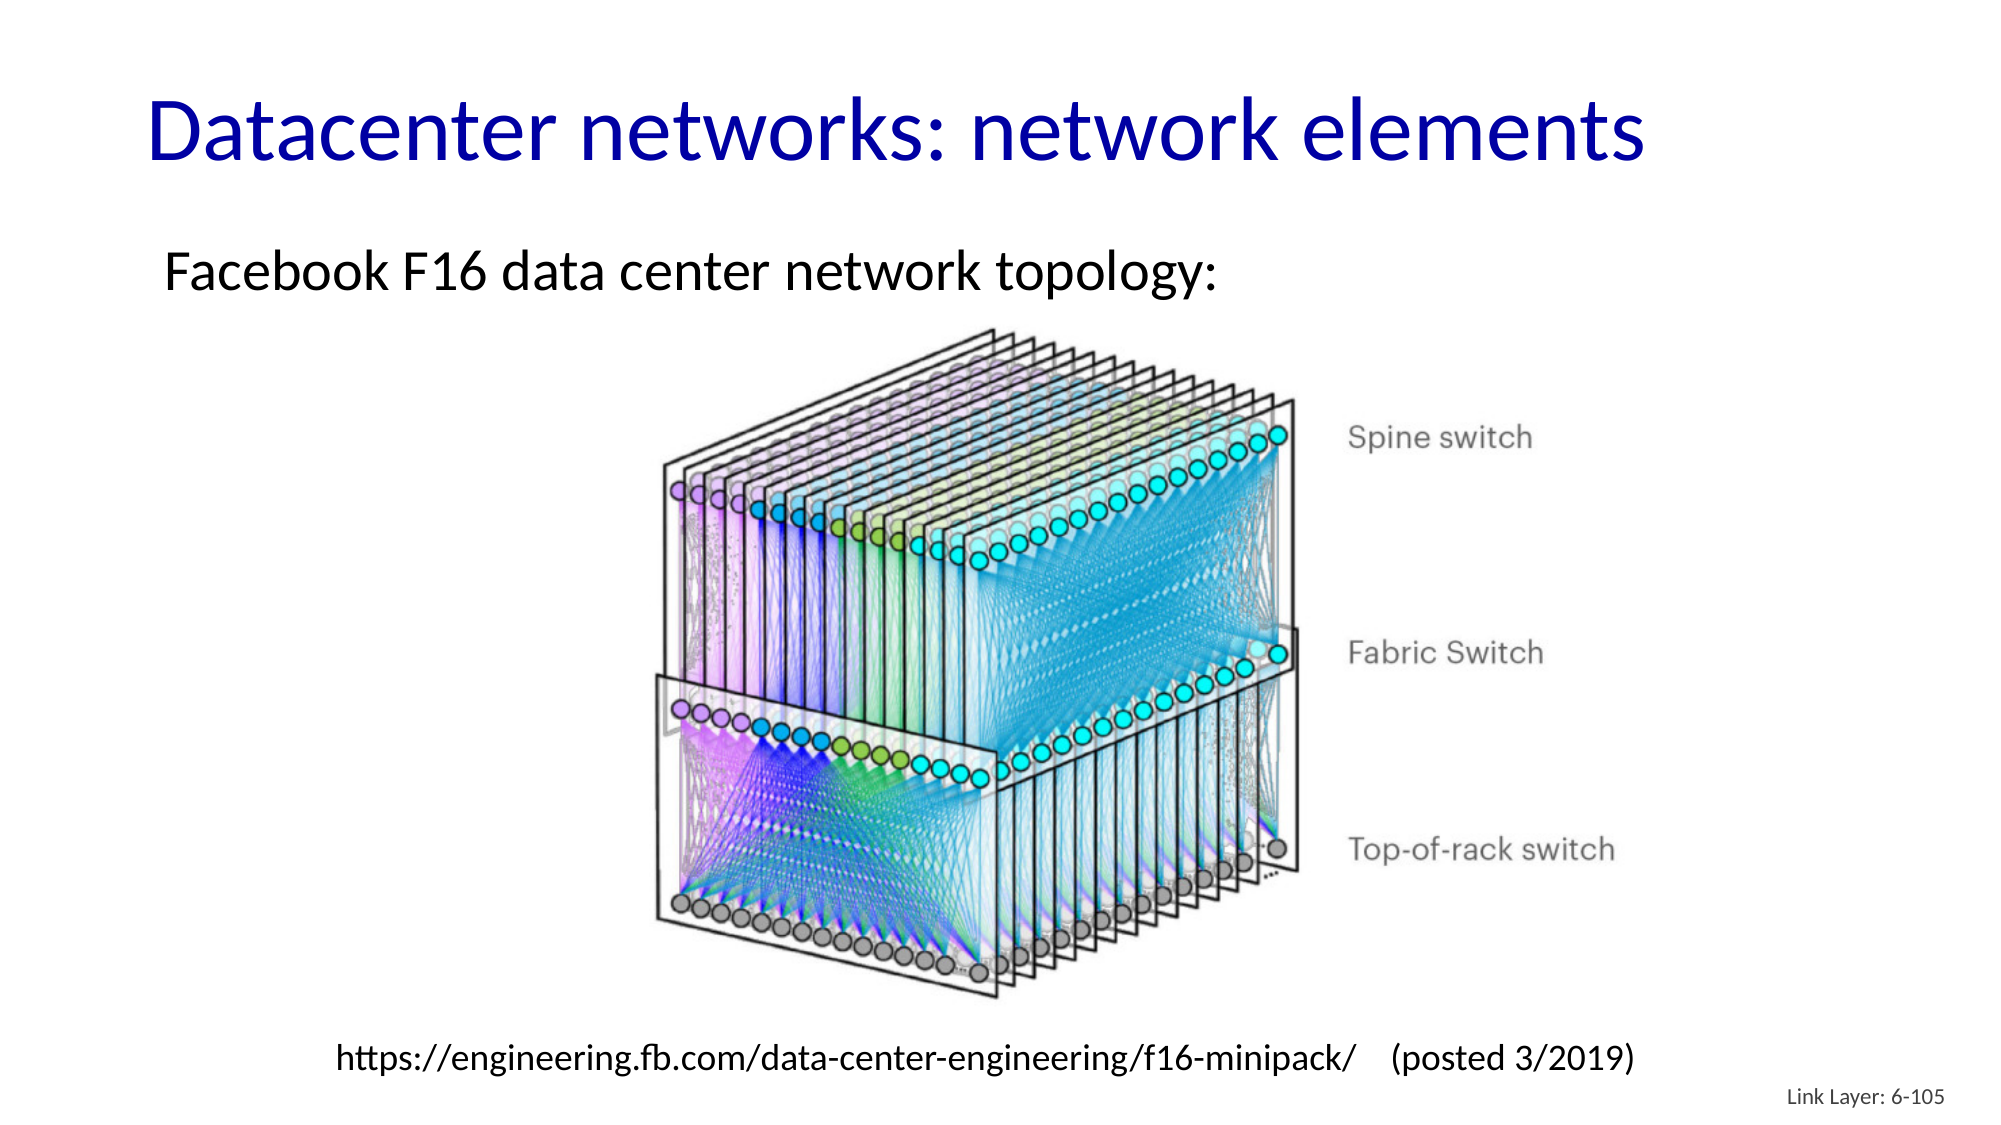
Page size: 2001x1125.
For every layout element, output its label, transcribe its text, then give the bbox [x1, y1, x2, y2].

title Datacenter networks: network elements [131, 57, 1857, 205]
picture [498, 271, 1884, 1050]
text_box https://engineering.fb.com/data-center-engineering/f16-minipack/ (posted 3/2019) [320, 1025, 1652, 1086]
slide_number Link Layer: 6-105 [1510, 1065, 1961, 1125]
text_box Facebook F16 data center network topology: [149, 224, 1235, 310]
